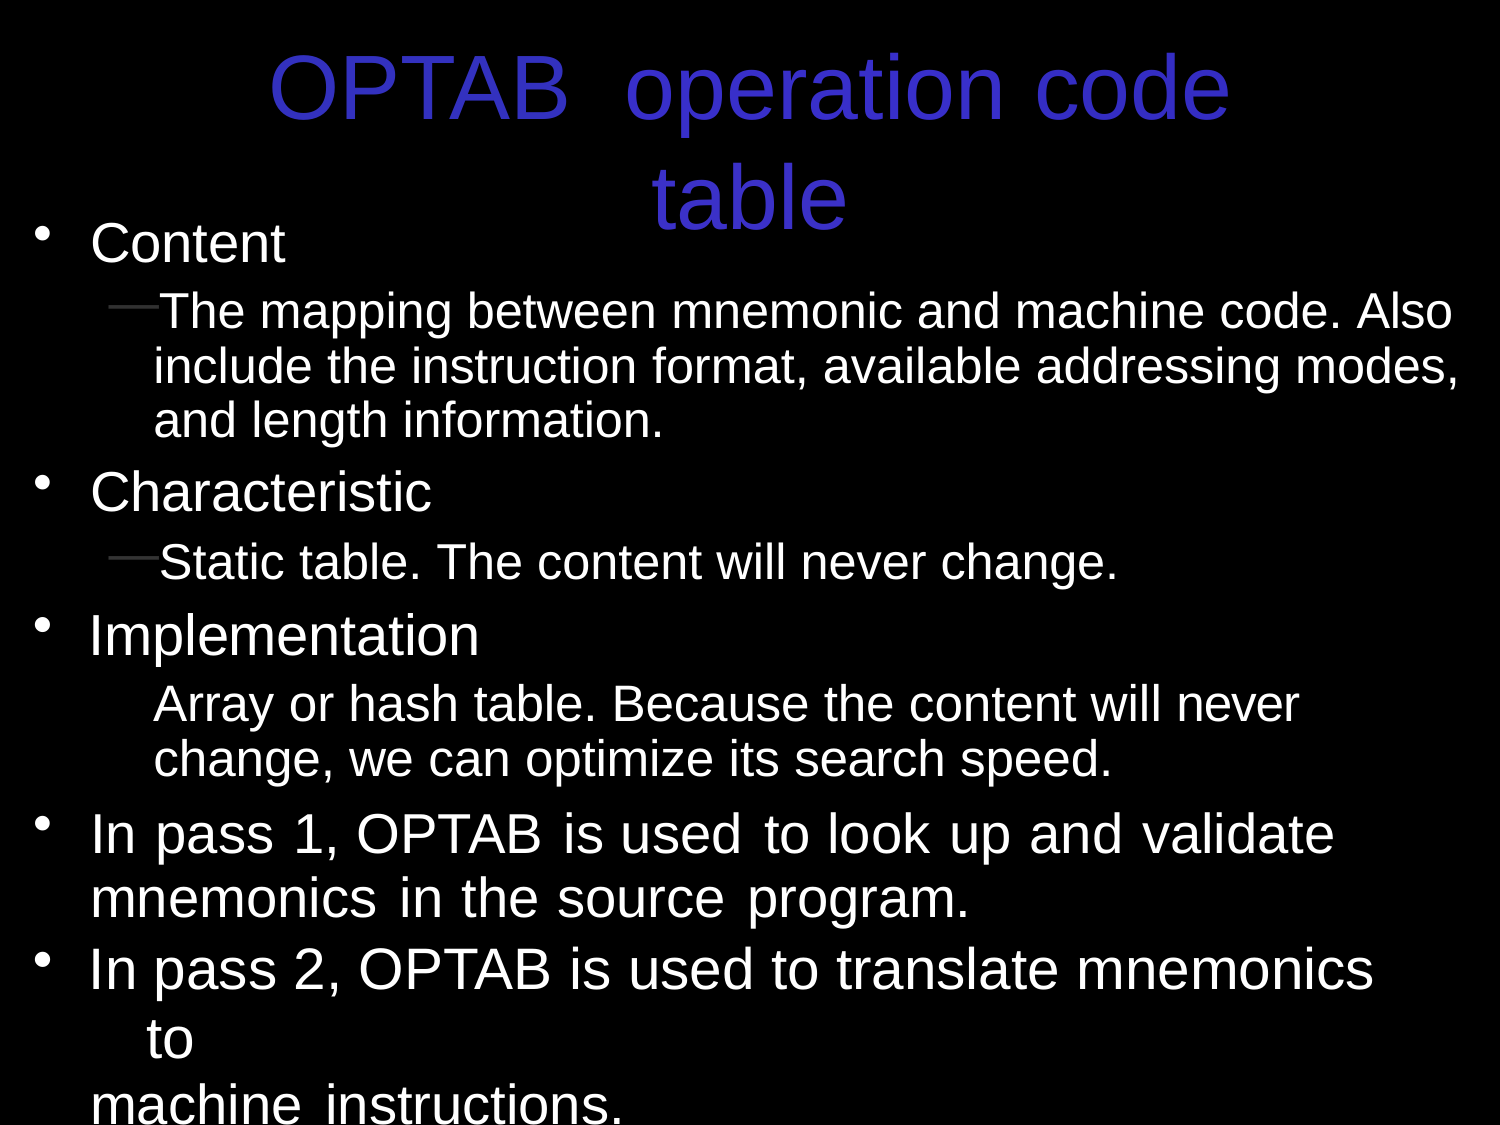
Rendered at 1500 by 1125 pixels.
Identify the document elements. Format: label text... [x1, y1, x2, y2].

text_box Content The mapping between mnemonic and machine code. Also include the instruction format, available addressing modes, and length information. Characteristic Static table. The content will never change. Implementation Array or hash table. Because the content will never change, we can optimize its search speed. In pass 1, OPTAB is used to look up and validate mnemonics in the source program. In pass 2, OPTAB is used to translate mnemonics to machine instructions. [31, 200, 1469, 1125]
title OPTAB operation code table [160, 25, 1340, 200]
